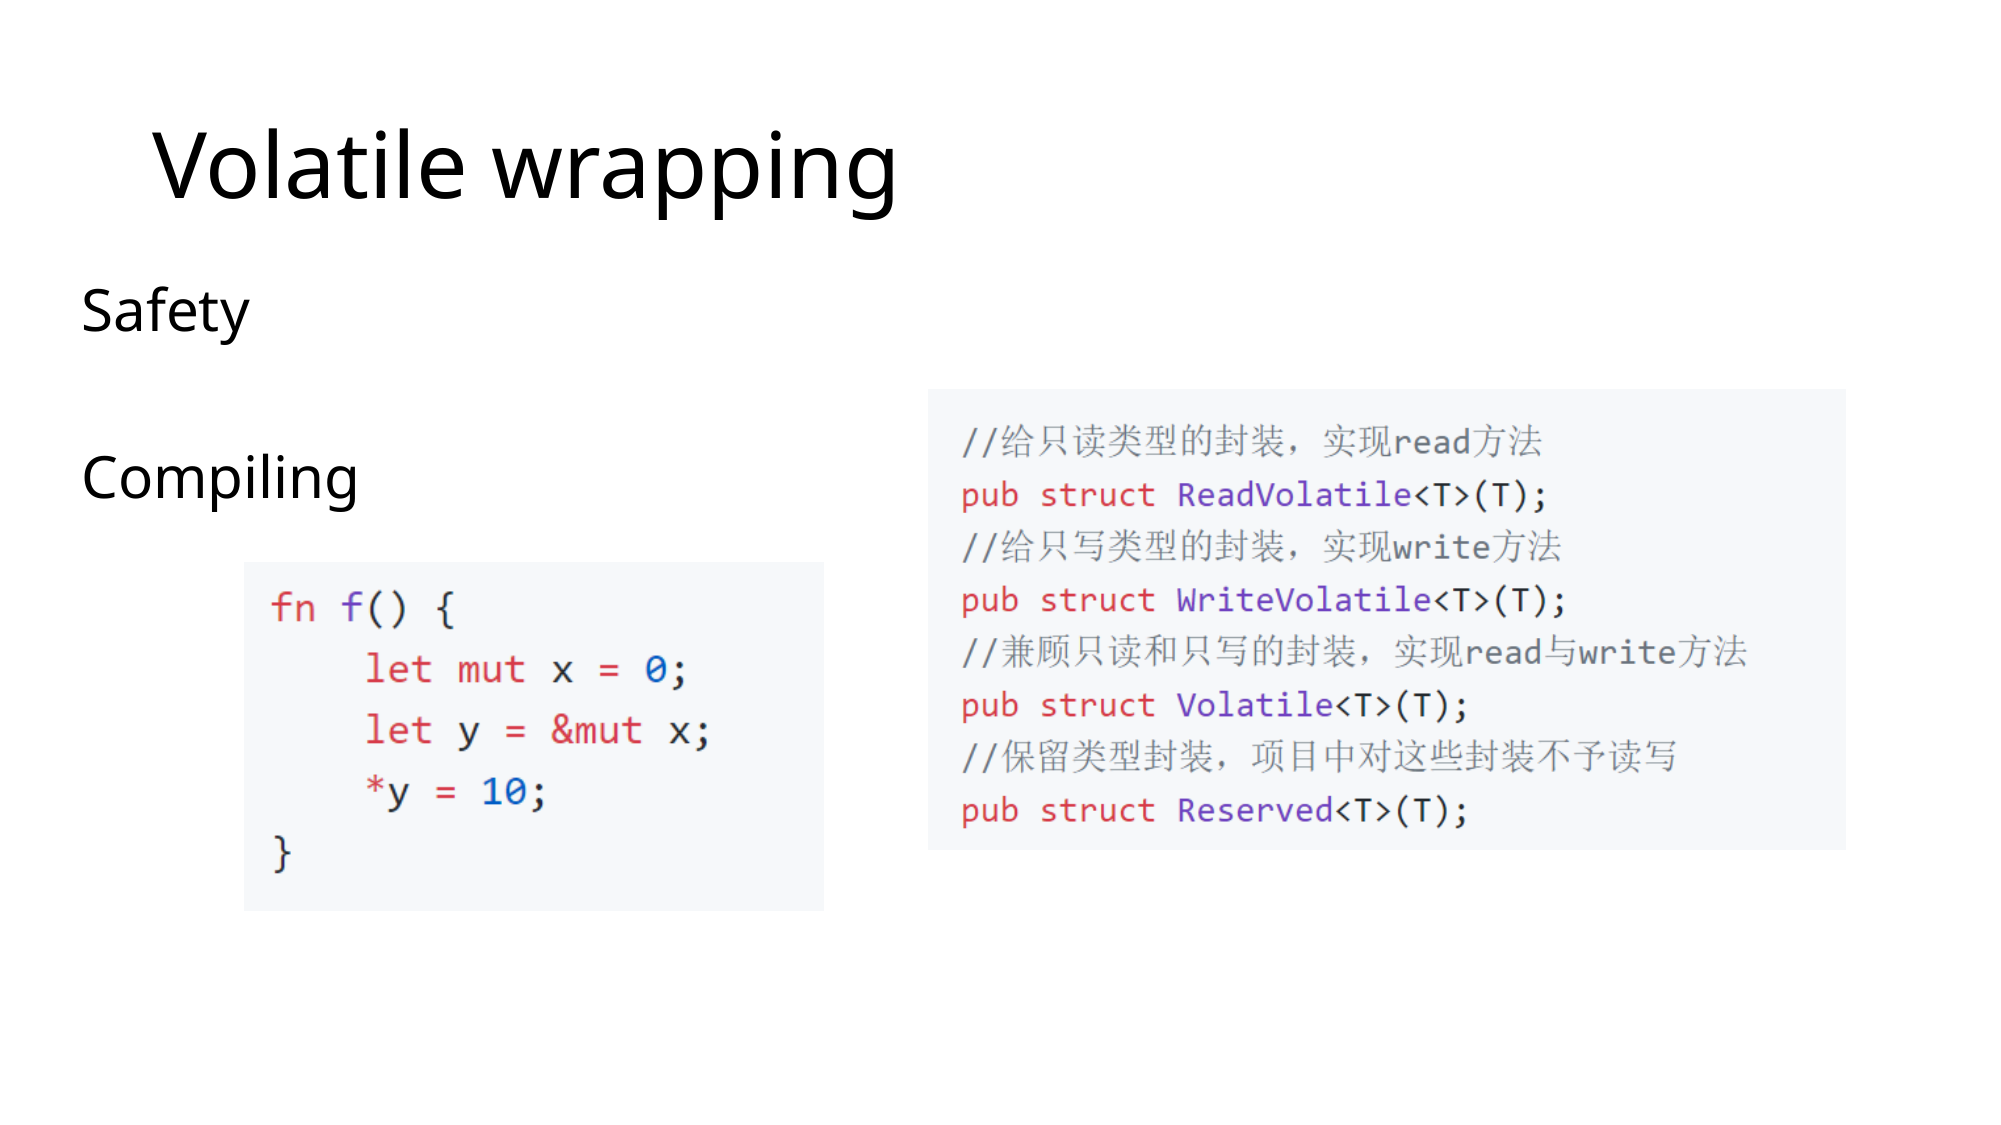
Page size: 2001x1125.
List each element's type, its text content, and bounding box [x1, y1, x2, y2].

picture [243, 562, 824, 911]
list Safety Compiling [66, 273, 1792, 988]
picture [928, 389, 1846, 850]
title Volatile wrapping [137, 59, 1863, 278]
